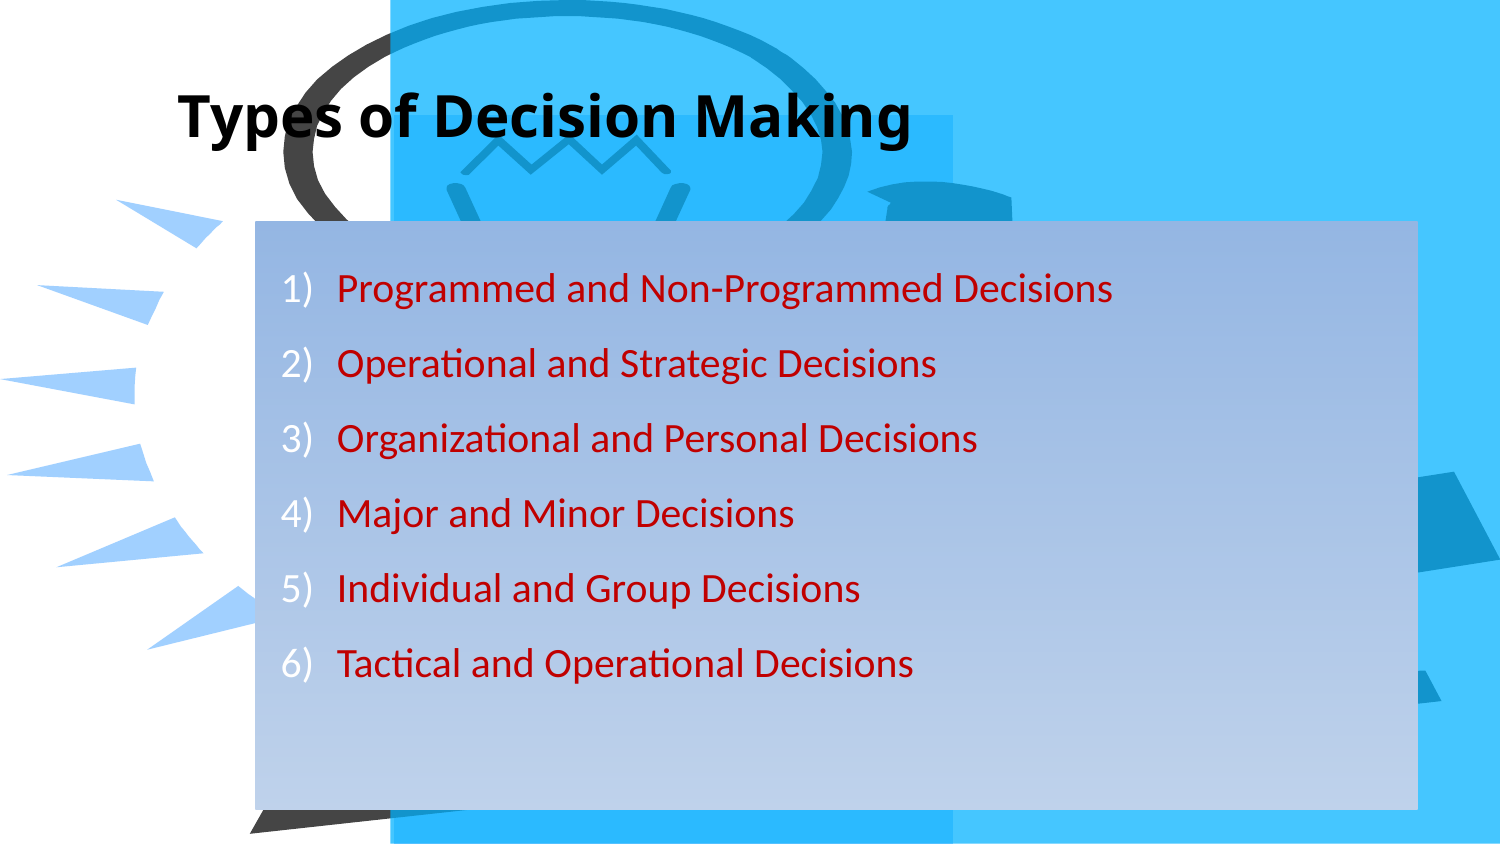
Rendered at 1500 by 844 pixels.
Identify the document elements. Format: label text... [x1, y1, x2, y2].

title Types of Decision Making [162, 64, 1300, 197]
list Programmed and Non-Programmed Decisions Operational and Strategic Decisions Organizational and Personal Decisions Major and Minor Decisions Individual and Group Decisions Tactical and Operational Decisions [255, 221, 1418, 810]
